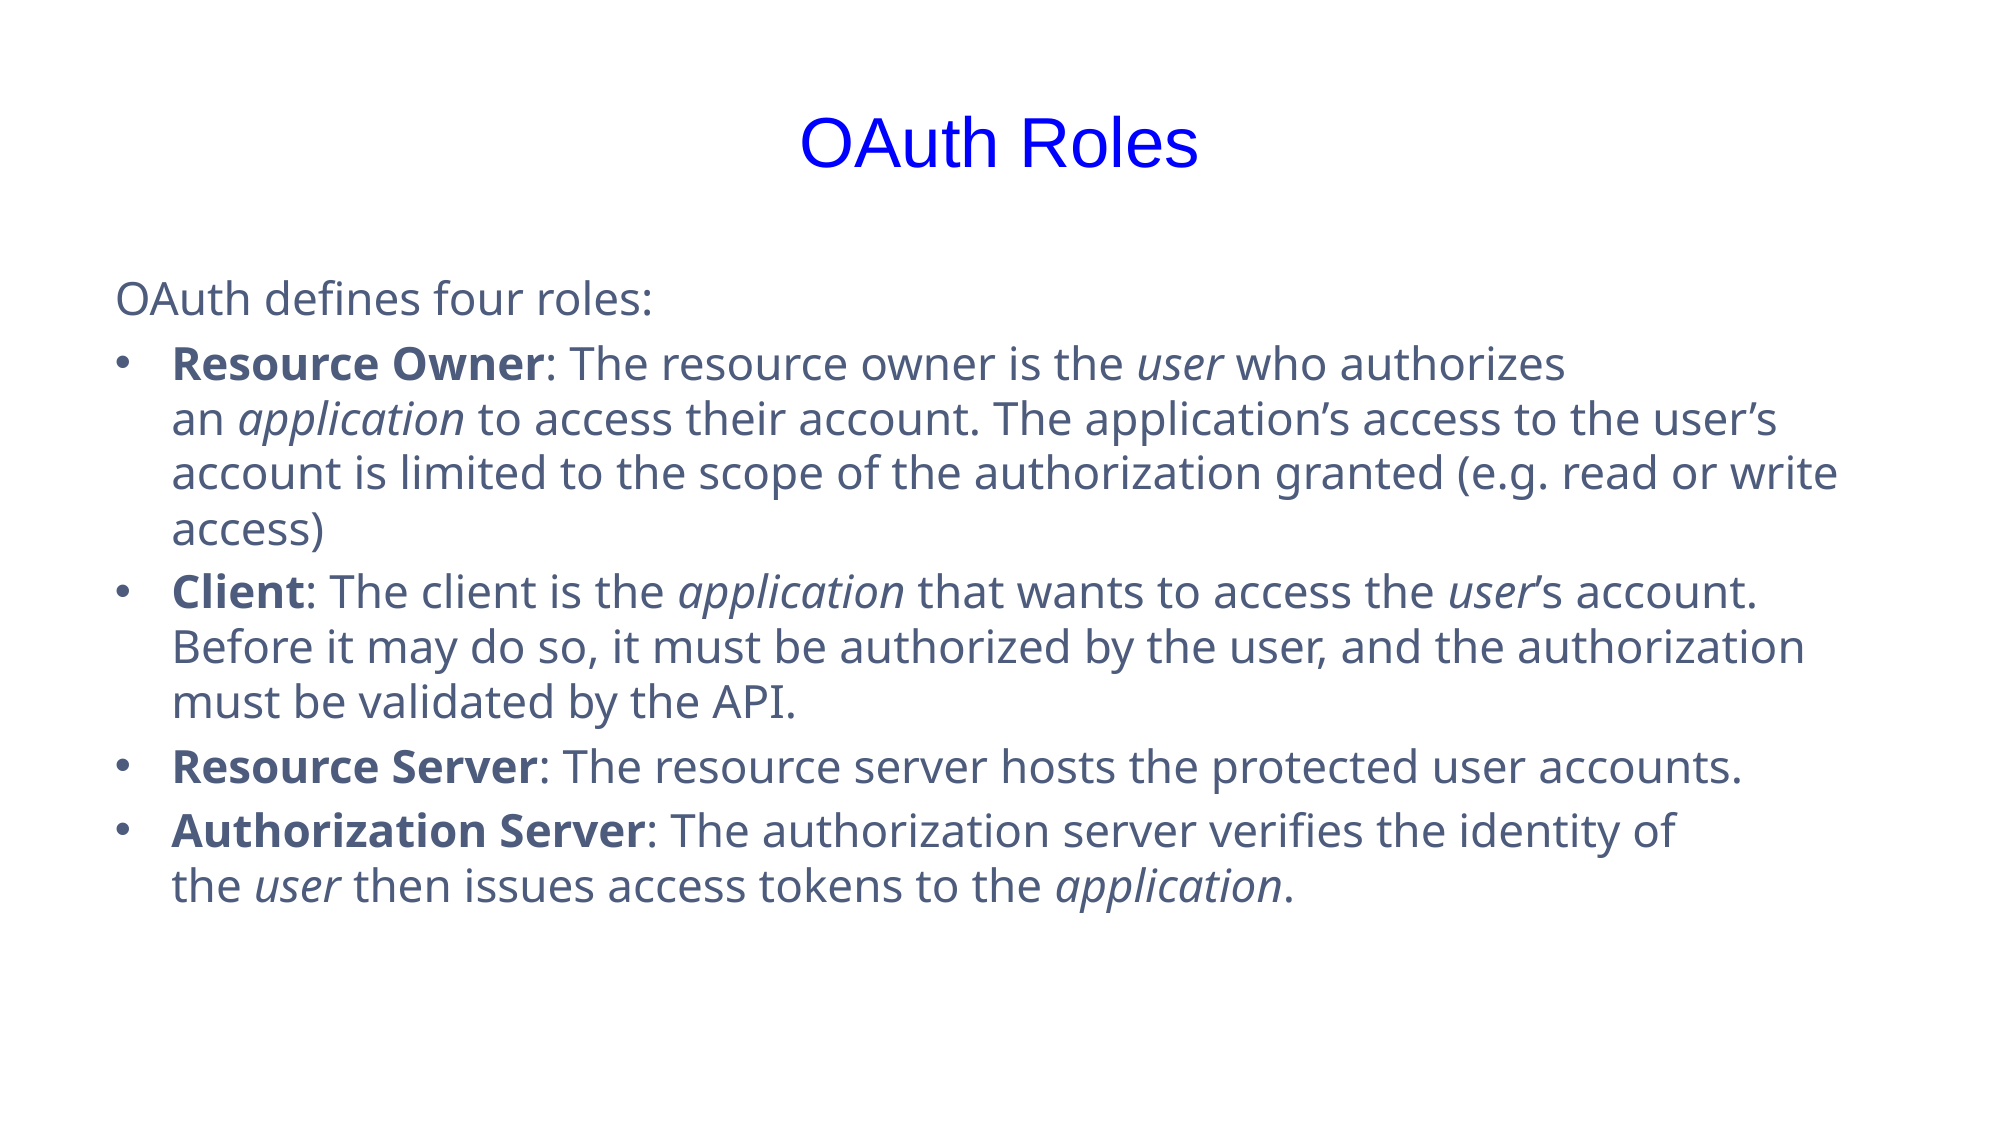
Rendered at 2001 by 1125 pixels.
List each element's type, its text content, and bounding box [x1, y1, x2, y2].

title OAuth Roles [99, 45, 1900, 233]
list OAuth defines four roles: Resource Owner: The resource owner is the user who authorizes an application to access their account. The application’s access to the user’s account is limited to the scope of the authorization granted (e.g. read or write access) Client: The client is the application that wants to access the user’s account. Before it may do so, it must be authorized by the user, and the authorization must be validated by the API. Resource Server: The resource server hosts the protected user accounts. Authorization Server: The authorization server verifies the identity of the user then issues access tokens to the application. [99, 262, 1900, 1005]
